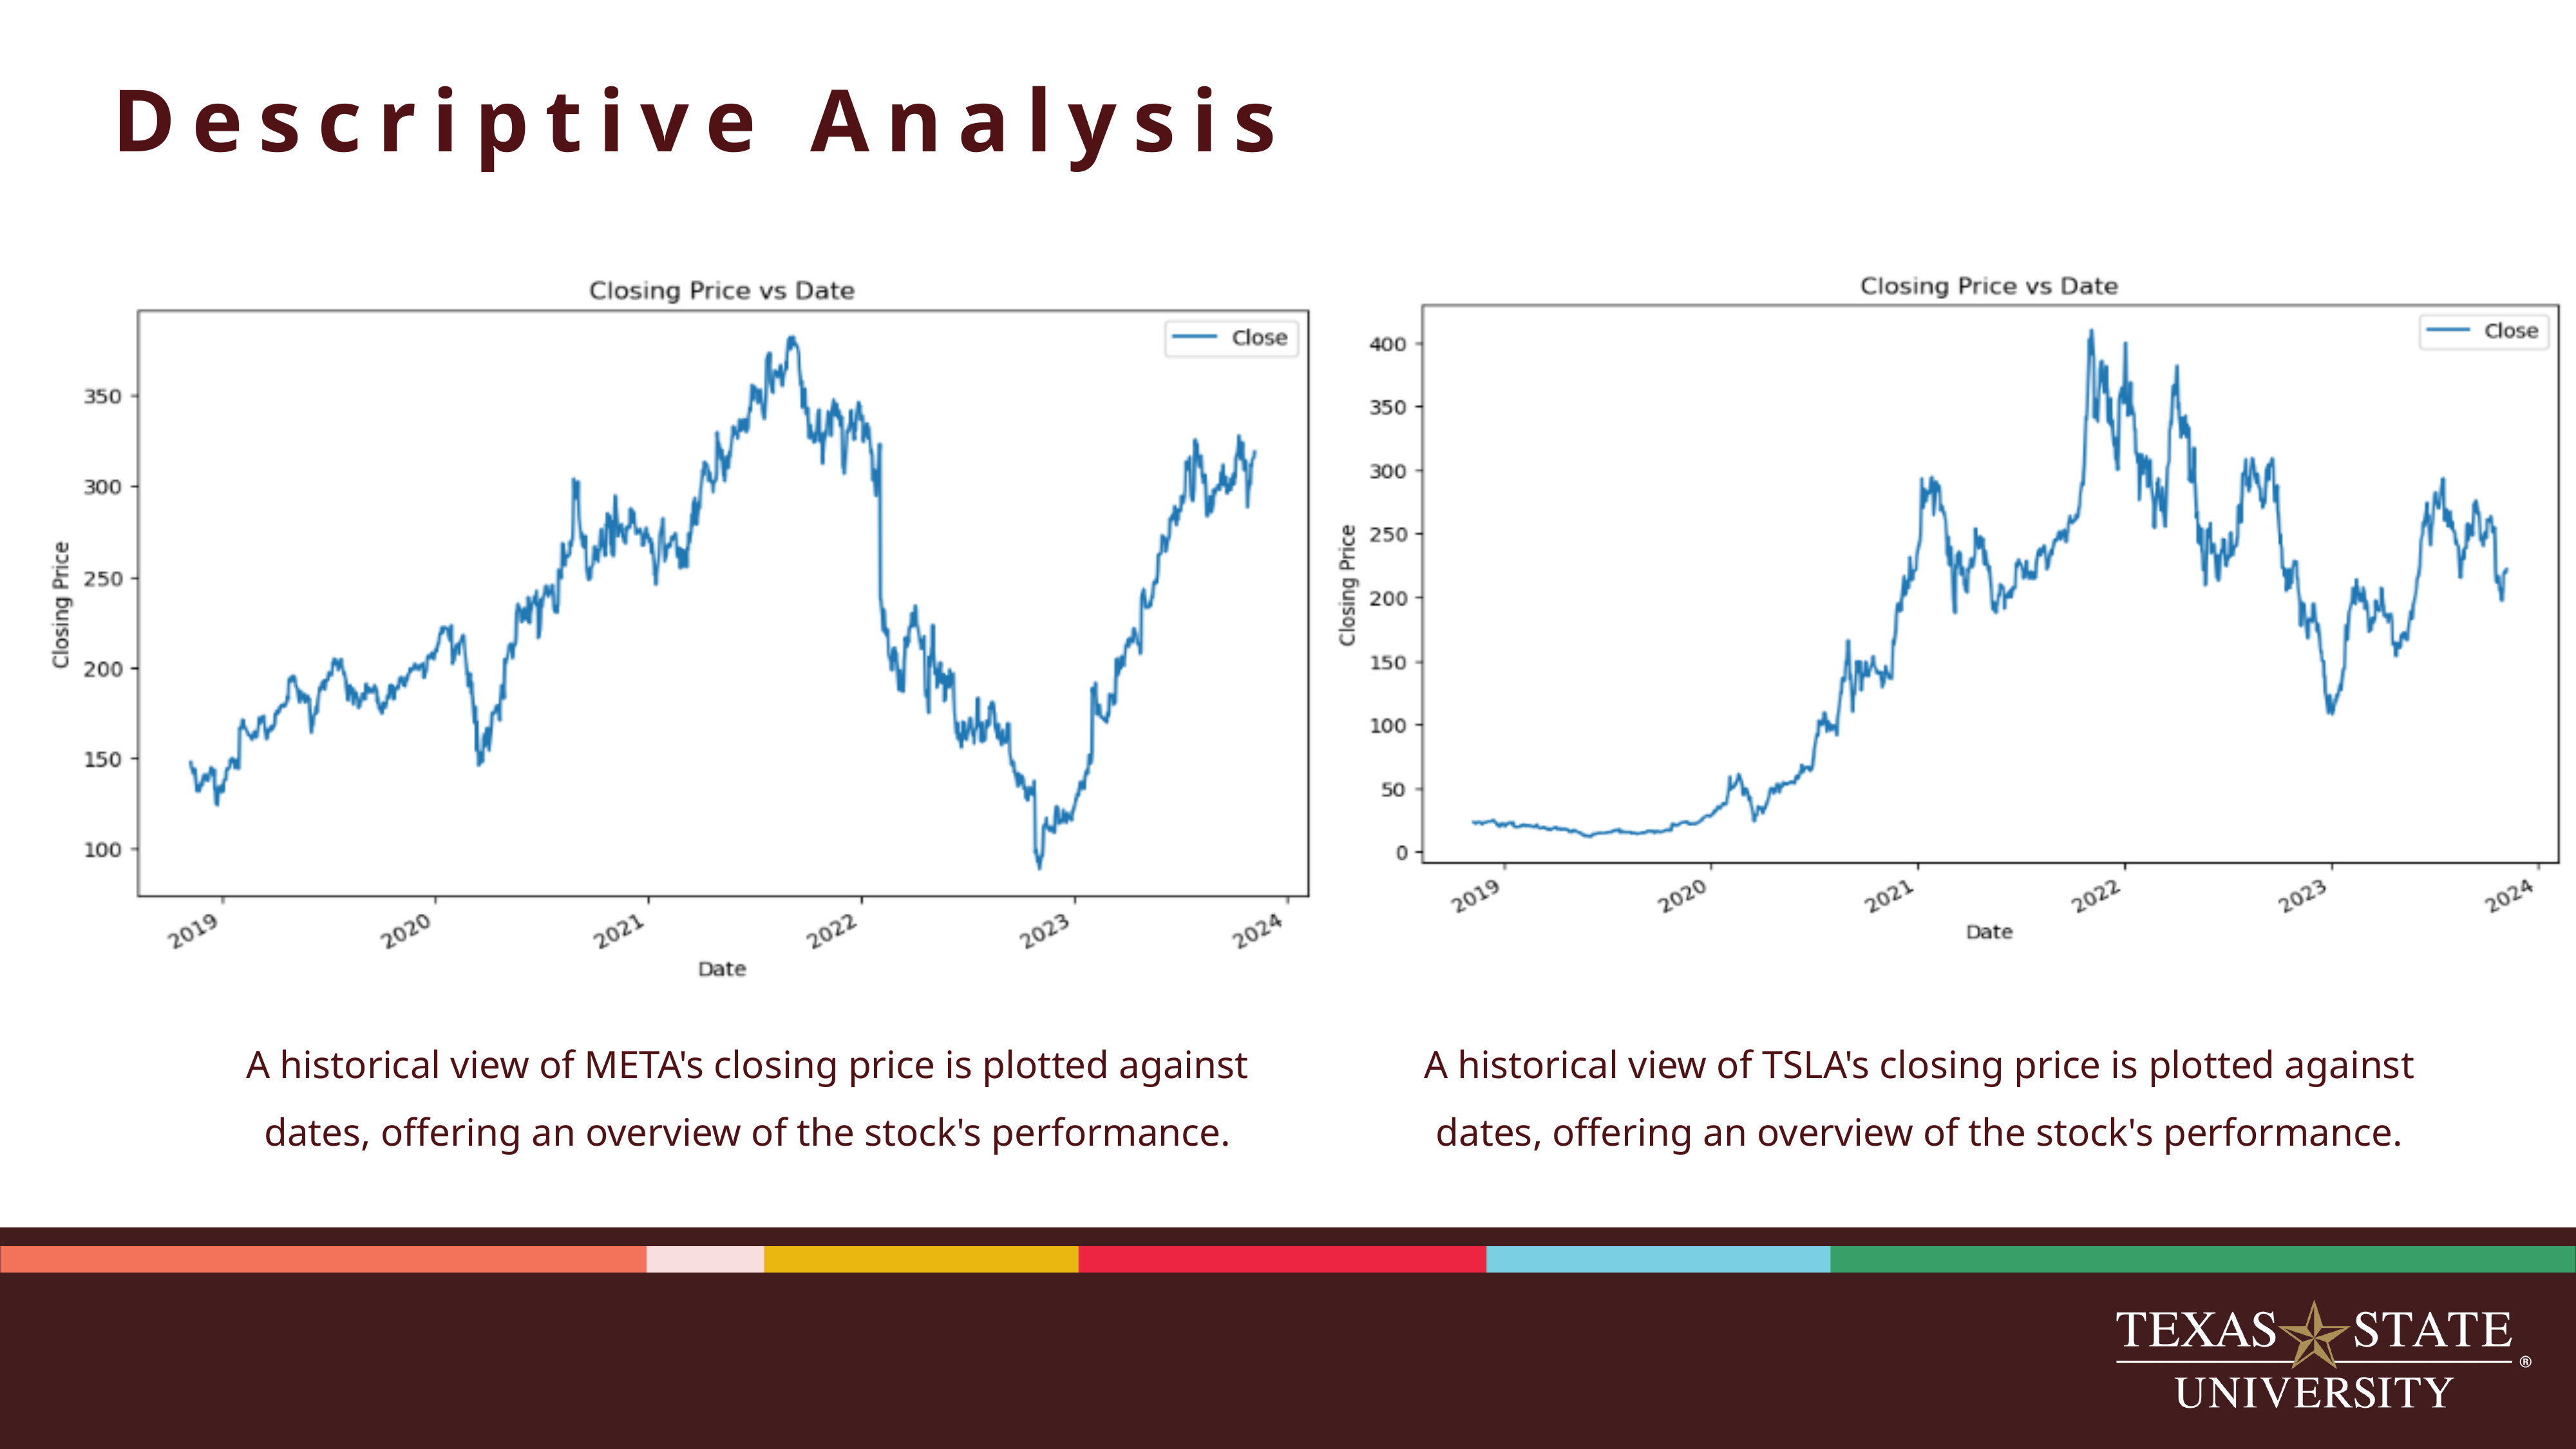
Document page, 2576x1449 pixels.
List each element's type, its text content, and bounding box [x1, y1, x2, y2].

text_box [160, 538, 1400, 1298]
text_box A historical view of META's closing price is plotted against dates, offering an overview of the stock's performance. [213, 1013, 1283, 1159]
text_box A historical view of TSLA's closing price is plotted against dates, offering an overview of the stock's performance. [1385, 1013, 2454, 1159]
picture [0, 1246, 160, 1273]
picture [1326, 270, 2576, 950]
title Descriptive Analysis [103, 72, 1342, 370]
picture [1400, 1246, 2576, 1449]
picture [19, 270, 1320, 980]
